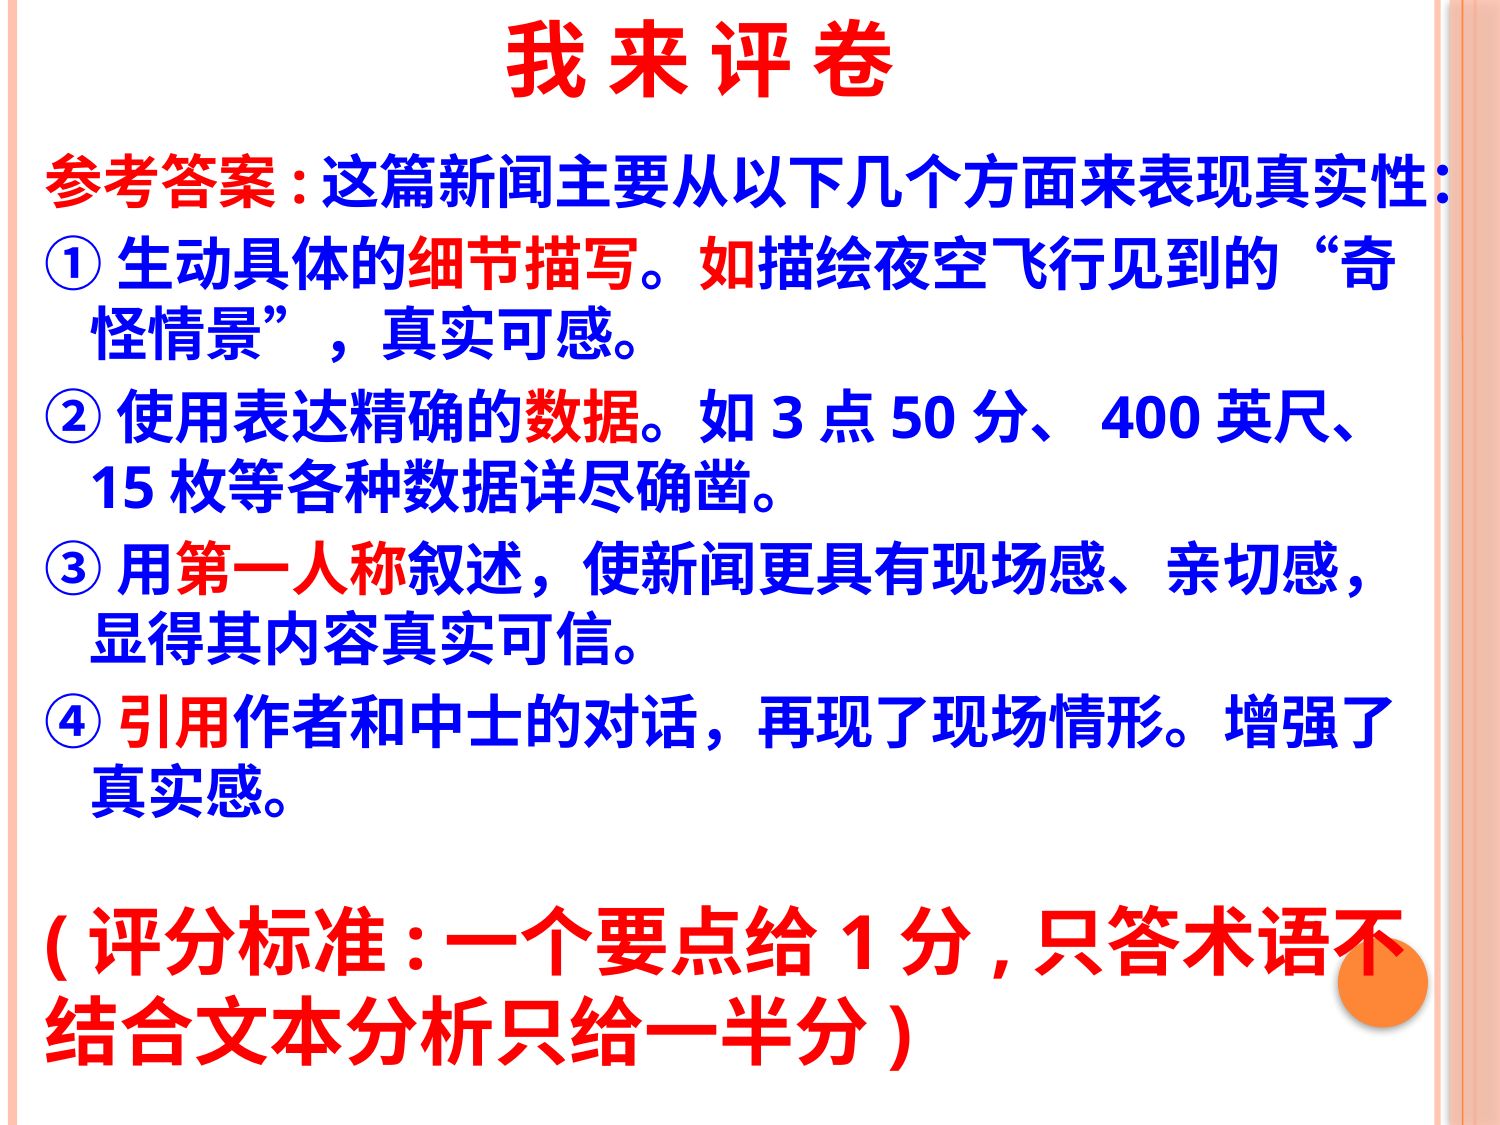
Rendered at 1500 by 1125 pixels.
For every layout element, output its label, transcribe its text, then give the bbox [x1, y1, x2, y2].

text_box 我 来 评 卷 [490, 0, 1022, 113]
text_box 参考答案:这篇新闻主要从以下几个方面来表现真实性： ①生动具体的细节描写。如描绘夜空飞行见到的“奇怪情景”，真实可感。 ②使用表达精确的数据。如3点50分、400英尺、15枚等各种数据详尽确凿。 ③用第一人称叙述，使新闻更具有现场感、亲切感，显得其内容真实可信。 ④引用作者和中士的对话，再现了现场情形。增强了真实感。 (评分标准:一个要点给1分,只答术语不结合文本分析只给一半分) [29, 113, 1447, 1083]
